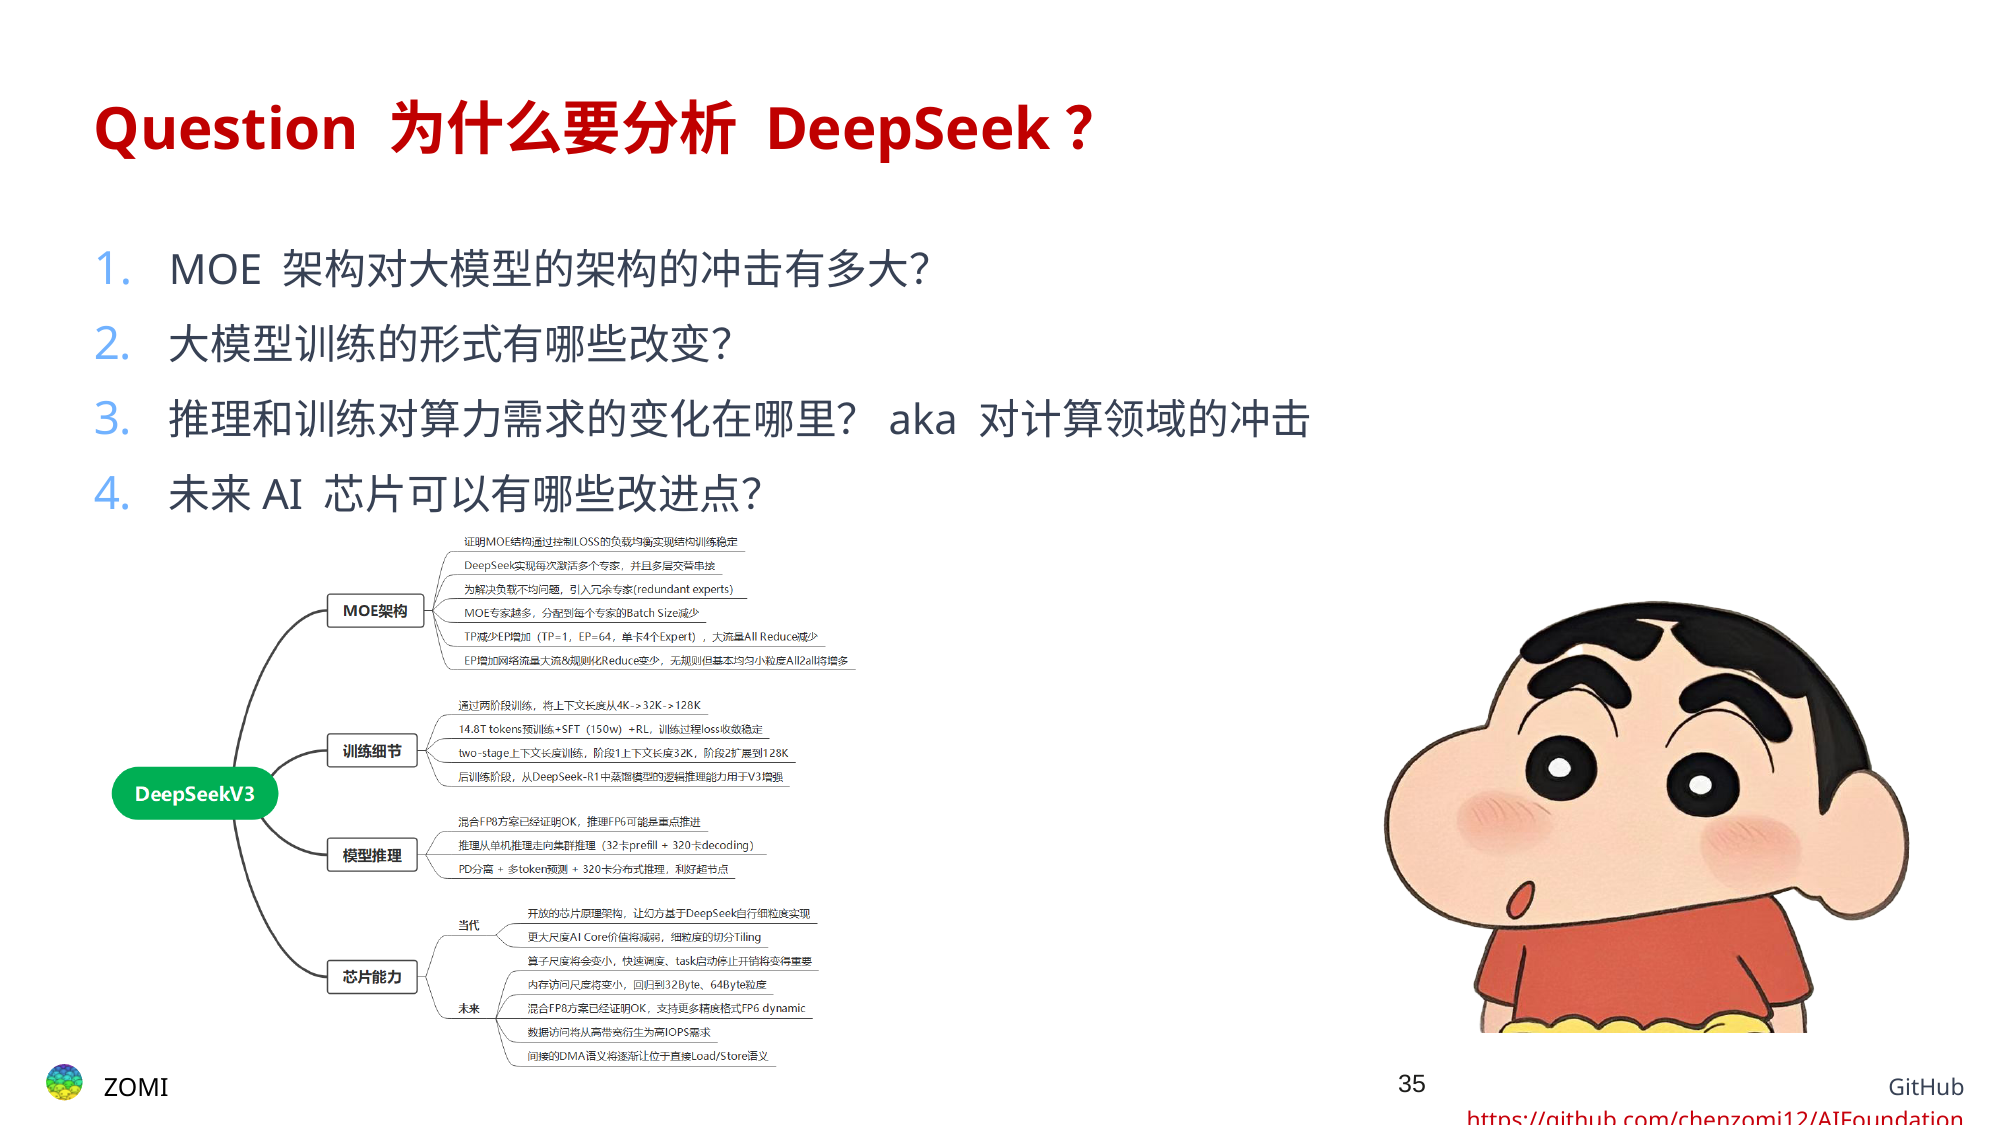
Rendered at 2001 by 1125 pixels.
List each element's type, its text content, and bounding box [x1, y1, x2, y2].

picture [47, 1065, 82, 1100]
list MOE 架构对大模型的架构的冲击有多大？ 大模型训练的形式有哪些改变？ 推理和训练对算力需求的变化在哪里？aka 对计算领域的冲击 未来AI 芯片可以有哪些改进点？ [79, 210, 1910, 1033]
picture [90, 530, 874, 1069]
title Question 为什么要分析 DeepSeek？ [79, 78, 1910, 175]
